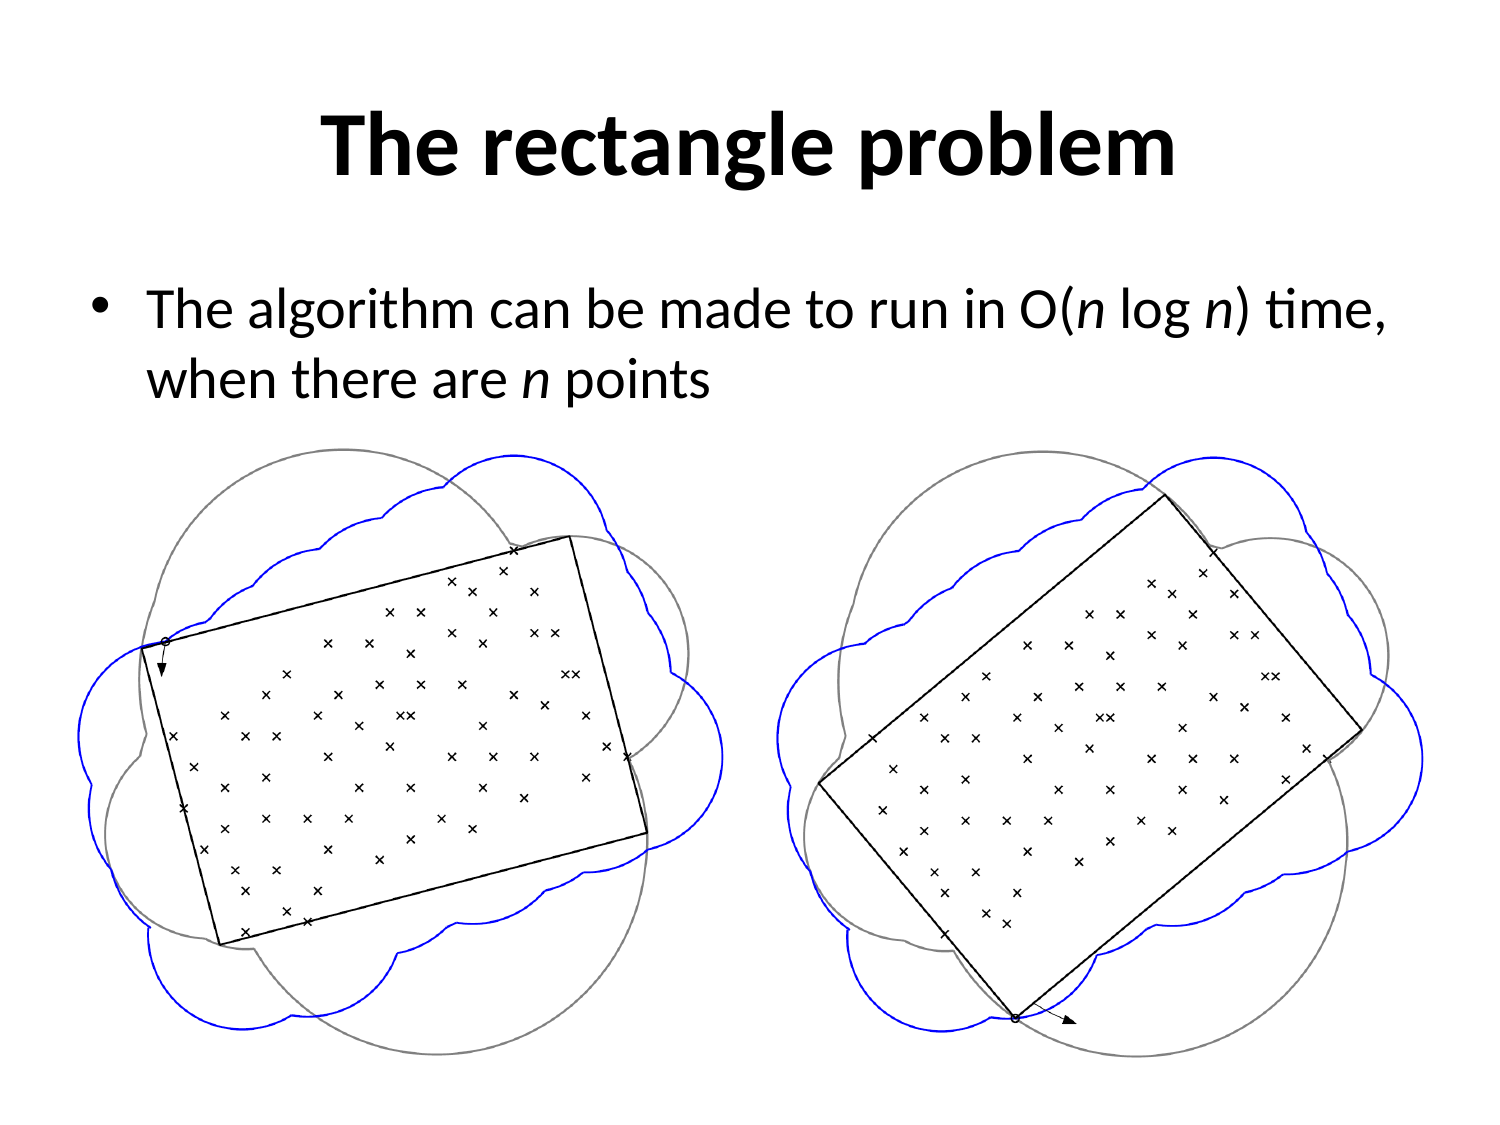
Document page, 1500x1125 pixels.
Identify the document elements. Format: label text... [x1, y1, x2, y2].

picture [774, 447, 1426, 1059]
list The algorithm can be made to run in O(n log n) time, when there are n points [75, 262, 1425, 1005]
title The rectangle problem [75, 45, 1425, 233]
picture [74, 446, 726, 1058]
